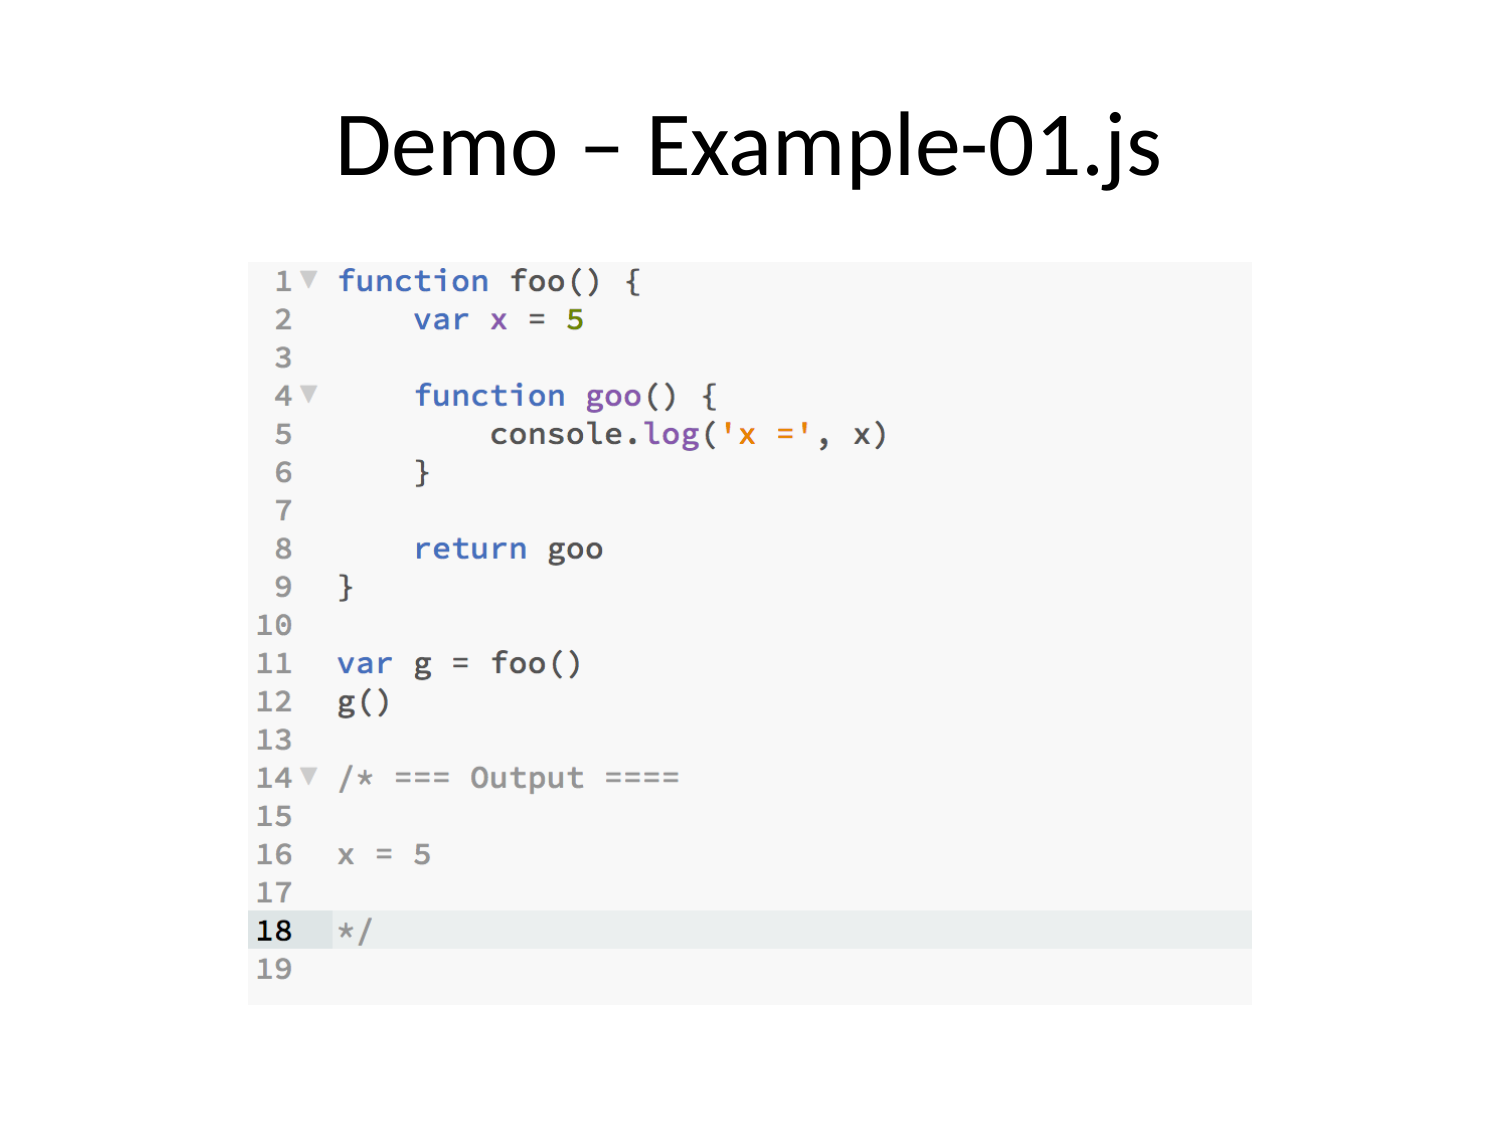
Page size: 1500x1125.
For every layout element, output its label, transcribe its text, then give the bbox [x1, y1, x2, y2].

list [74, 262, 1426, 1006]
title Demo – Example-01.js [75, 45, 1425, 233]
